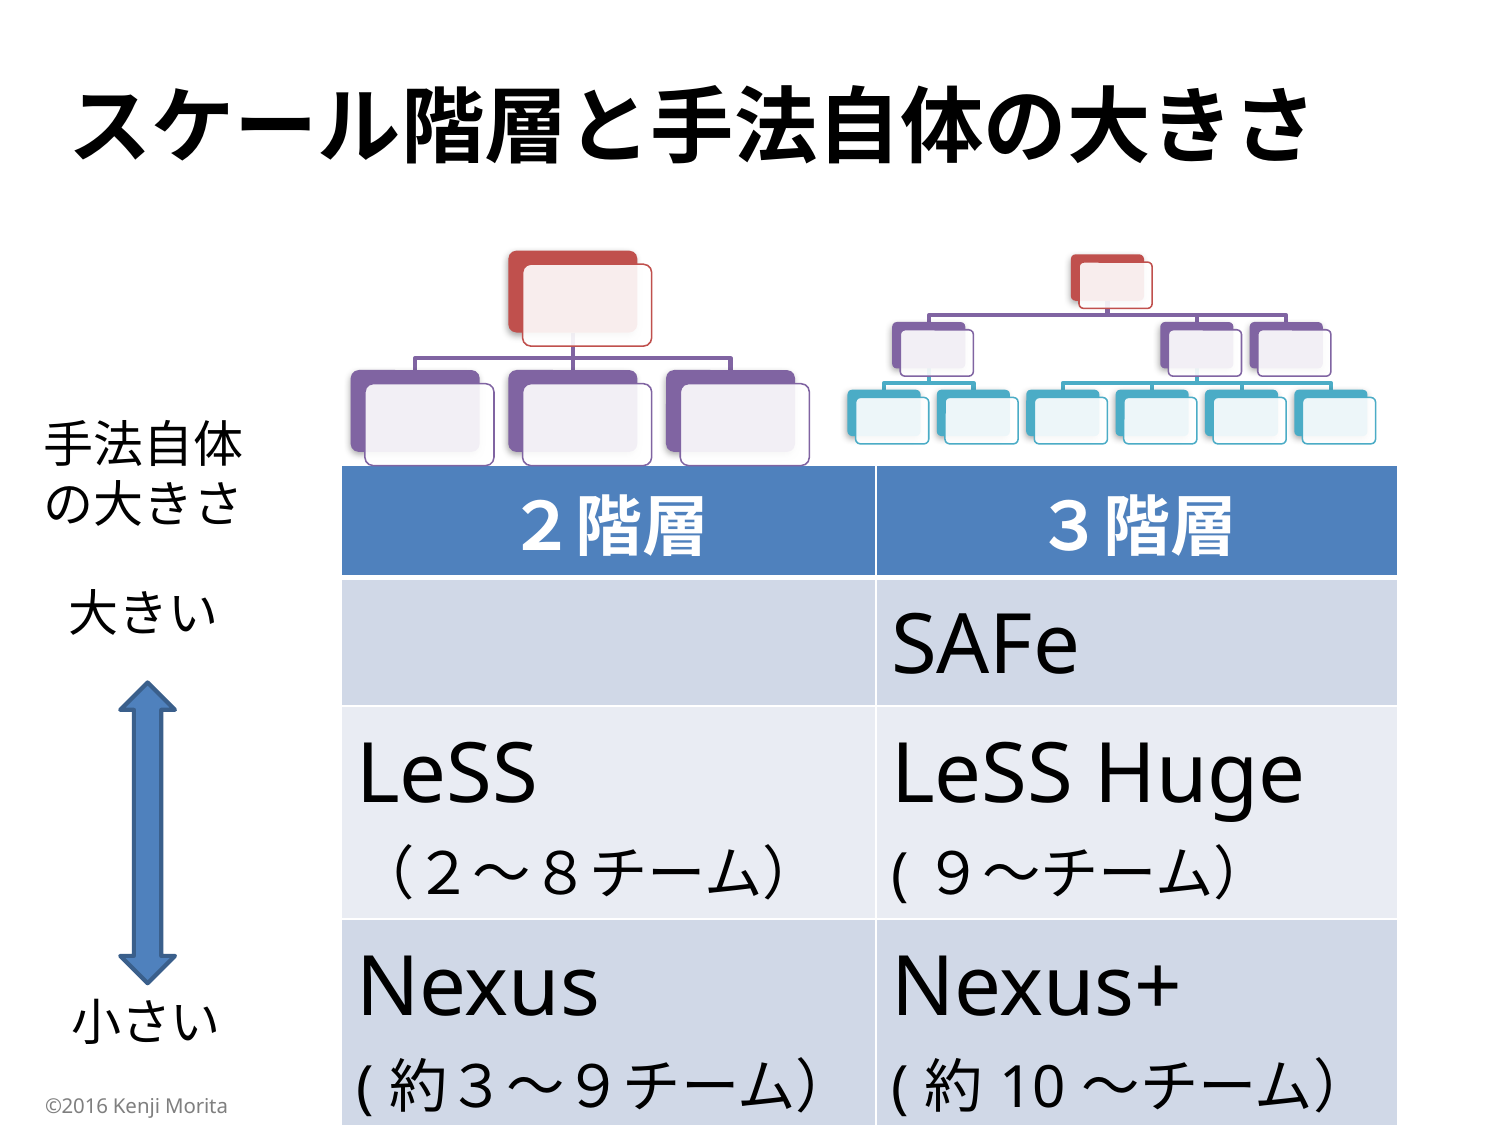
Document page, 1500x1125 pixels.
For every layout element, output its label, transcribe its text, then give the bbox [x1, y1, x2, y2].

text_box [847, 224, 1376, 474]
text_box [118, 680, 177, 986]
table_cell LeSS （２〜８チーム） [342, 707, 875, 918]
table_header ３階層 [877, 466, 1397, 575]
text_box 小さい [56, 983, 236, 1058]
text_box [318, 250, 841, 466]
table_cell LeSS Huge (９〜チーム） [877, 707, 1397, 918]
title スケール階層と手法自体の大きさ [62, 14, 1425, 233]
text_box 大きい [53, 574, 234, 649]
text_box 手法自体 の大きさ [28, 405, 259, 540]
table_cell Nexus+ (約10〜チーム） [877, 920, 1397, 1125]
table_cell SAFe [877, 580, 1397, 705]
table_cell Nexus (約３〜９チーム） [342, 920, 875, 1125]
table_cell [342, 580, 875, 705]
table_header ２階層 [342, 473, 875, 575]
